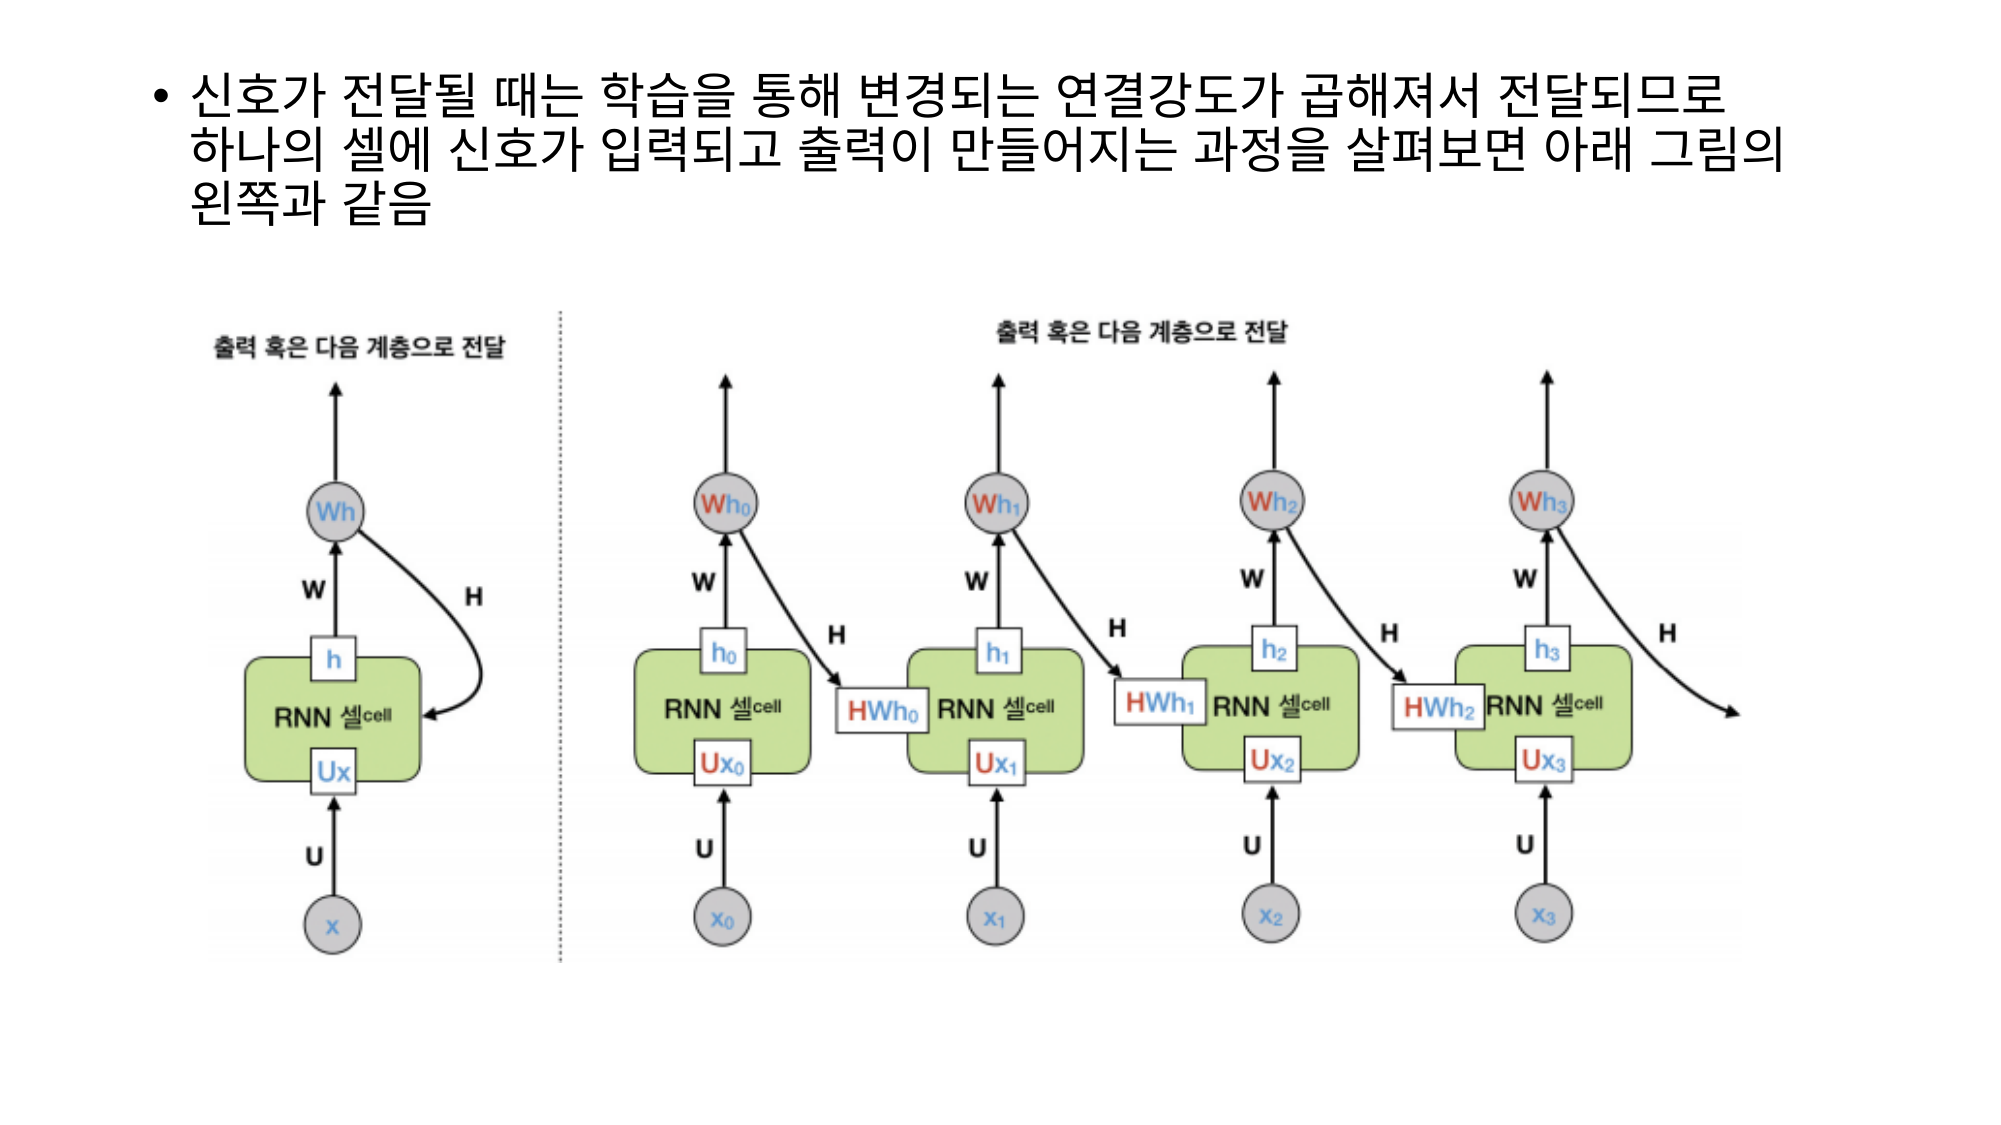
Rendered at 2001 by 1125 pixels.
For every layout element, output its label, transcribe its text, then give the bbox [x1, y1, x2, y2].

picture [204, 302, 1765, 963]
list 신호가 전달될 때는 학습을 통해 변경되는 연결강도가 곱해져서 전달되므로 하나의 셀에 신호가 입력되고 출력이 만들어지는 과정을 살펴보면 아래 그림의 왼쪽과 같음 [137, 63, 1863, 1004]
